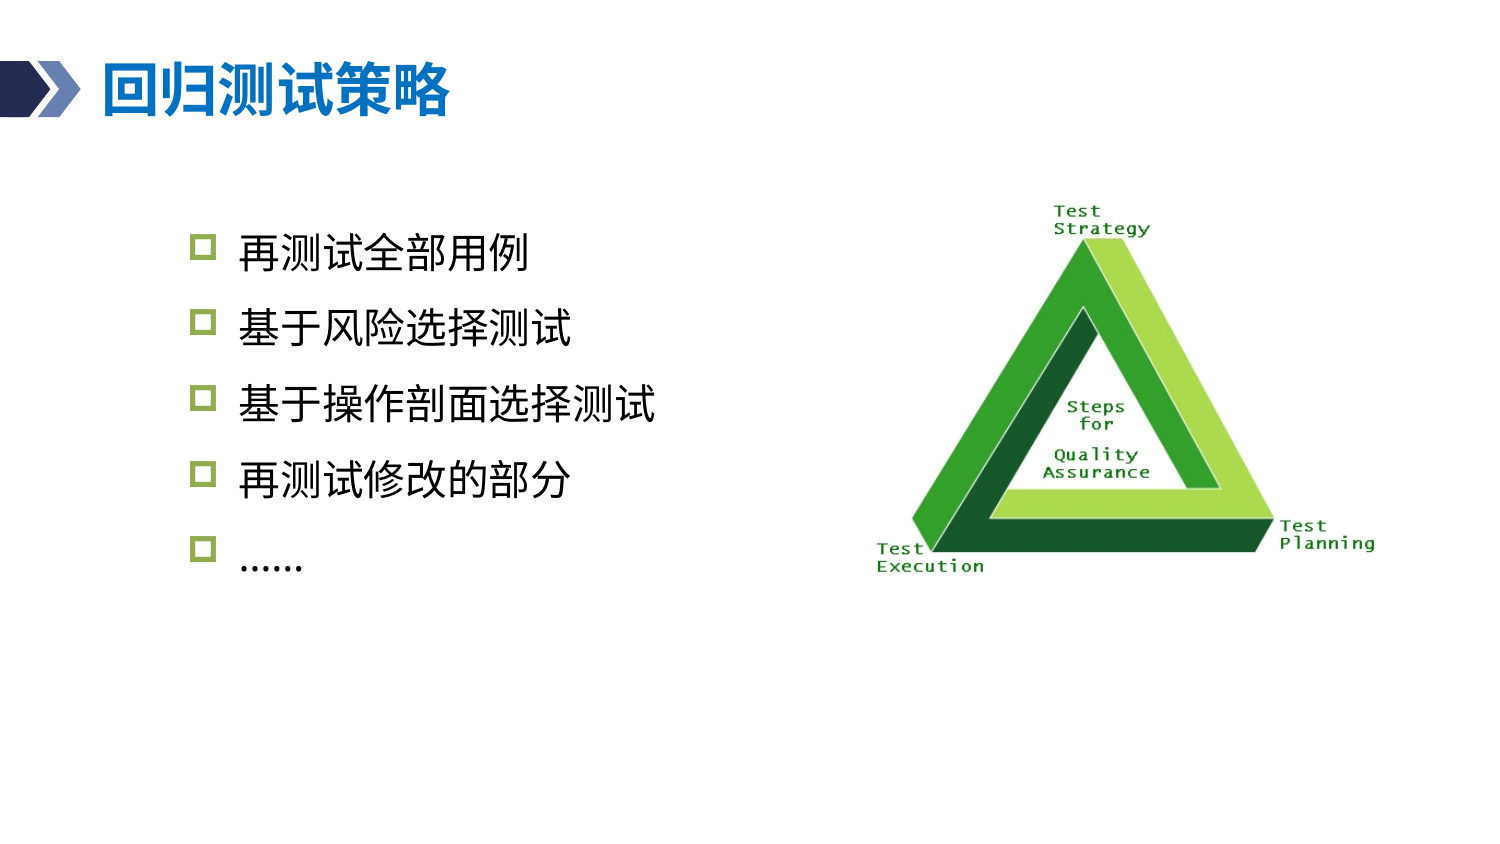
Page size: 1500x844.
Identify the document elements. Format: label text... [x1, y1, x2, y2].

picture [854, 174, 1398, 597]
text_box 再测试全部用例 基于风险选择测试 基于操作剖面选择测试 再测试修改的部分 …… [172, 209, 811, 635]
title 回归测试策略 [86, 52, 977, 133]
